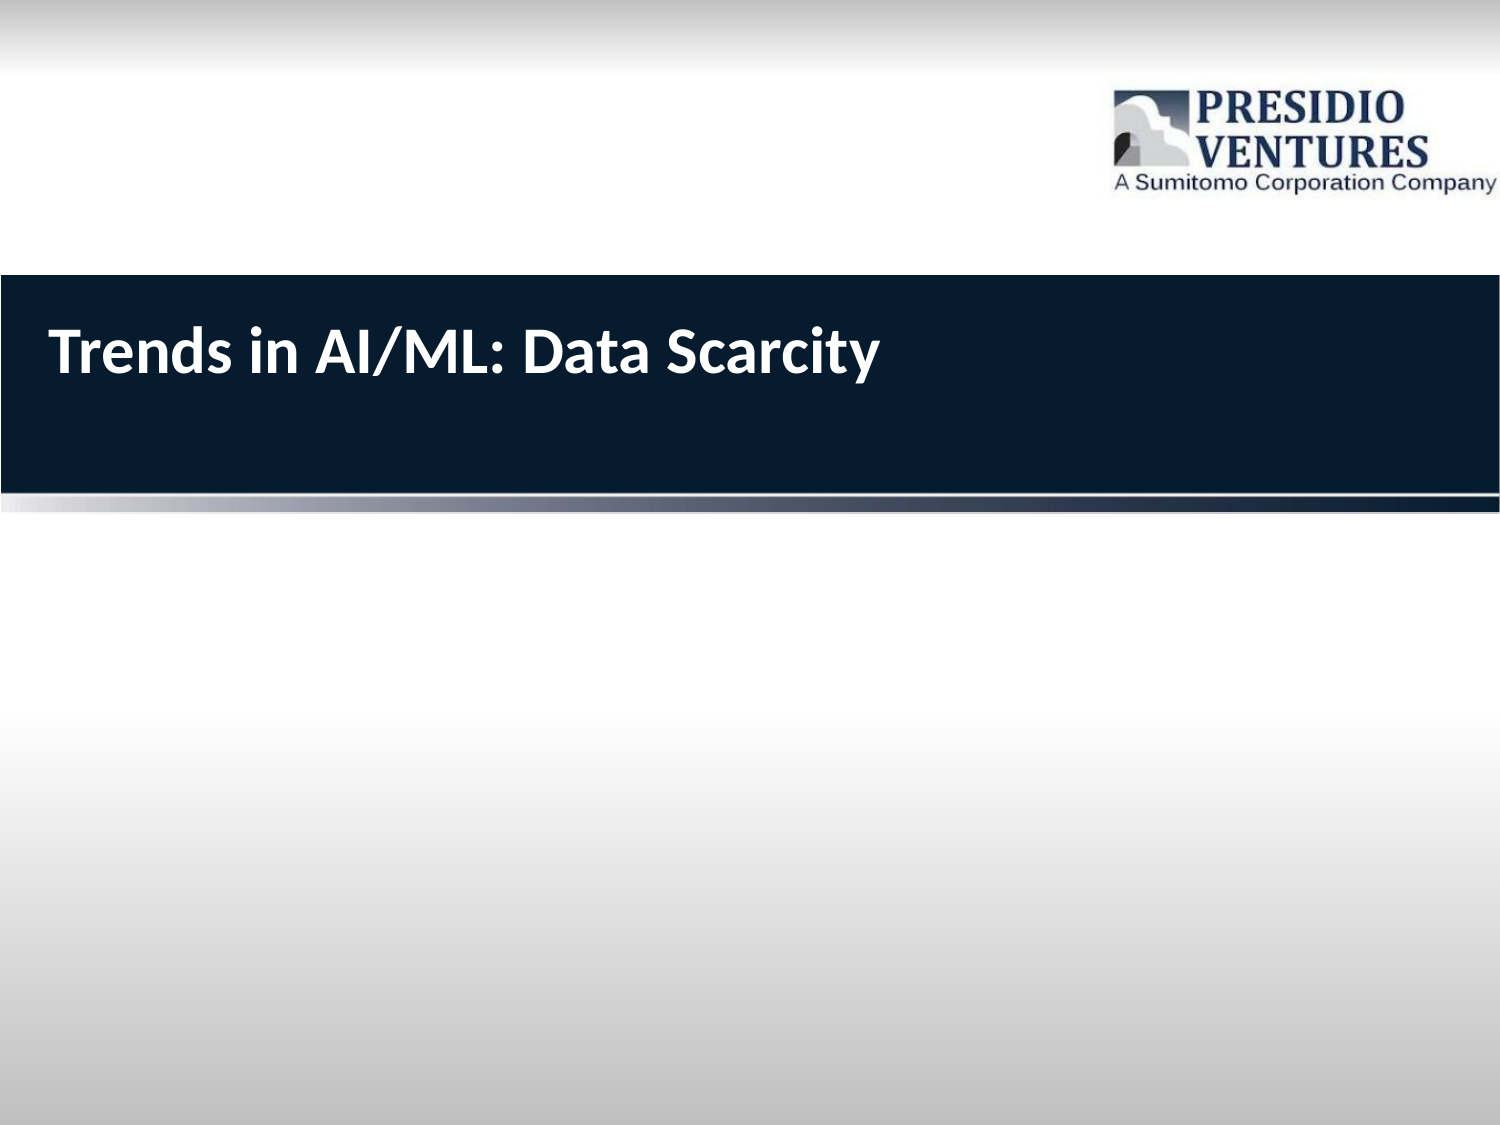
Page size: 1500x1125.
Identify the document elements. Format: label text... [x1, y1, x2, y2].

text_box Trends in AI/ML: Data Scarcity [33, 299, 897, 475]
picture [1101, 74, 1500, 200]
picture [0, 274, 1500, 514]
